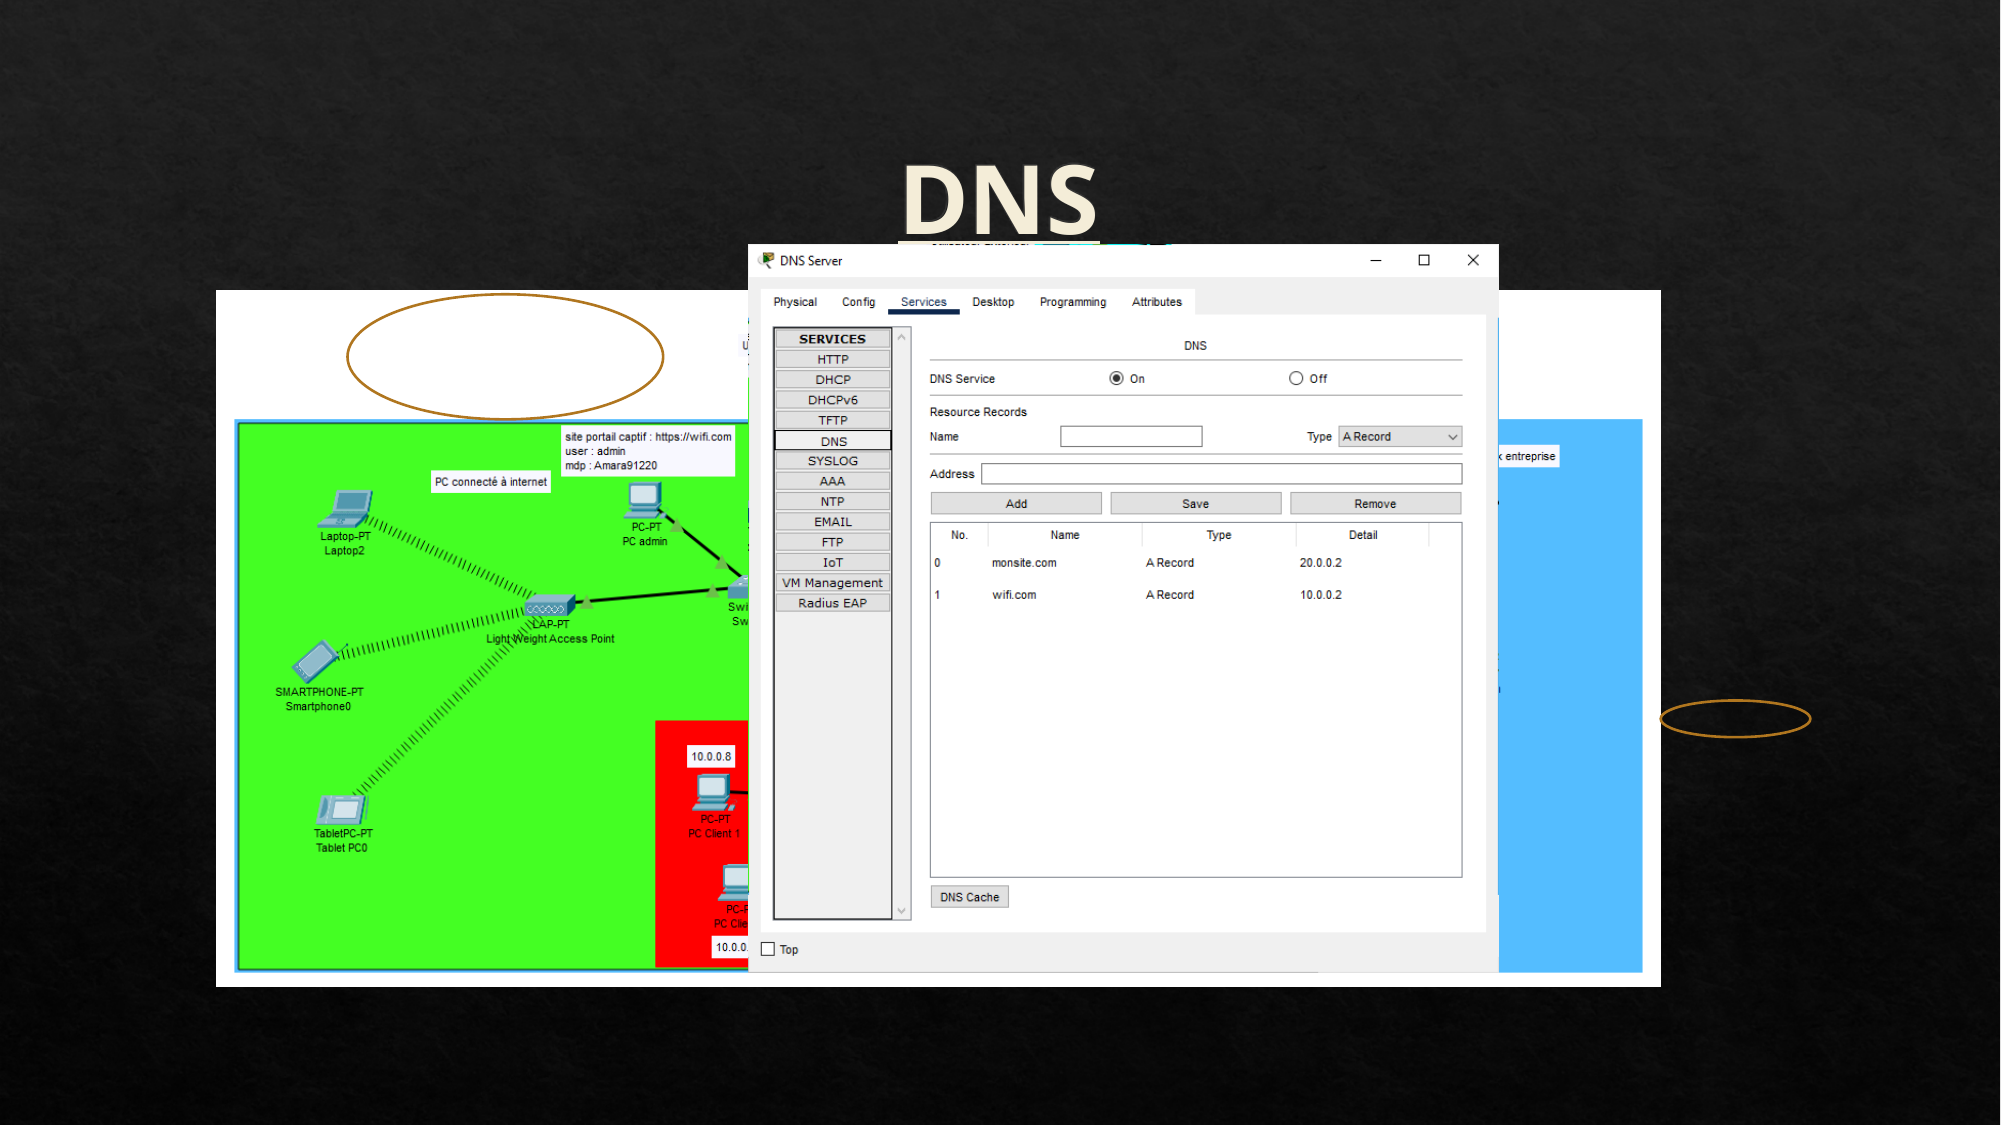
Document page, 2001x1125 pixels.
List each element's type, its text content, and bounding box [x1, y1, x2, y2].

picture [0, 0, 2001, 1125]
text_box [1661, 700, 1811, 738]
title DNS [149, 99, 1849, 307]
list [216, 290, 1661, 987]
